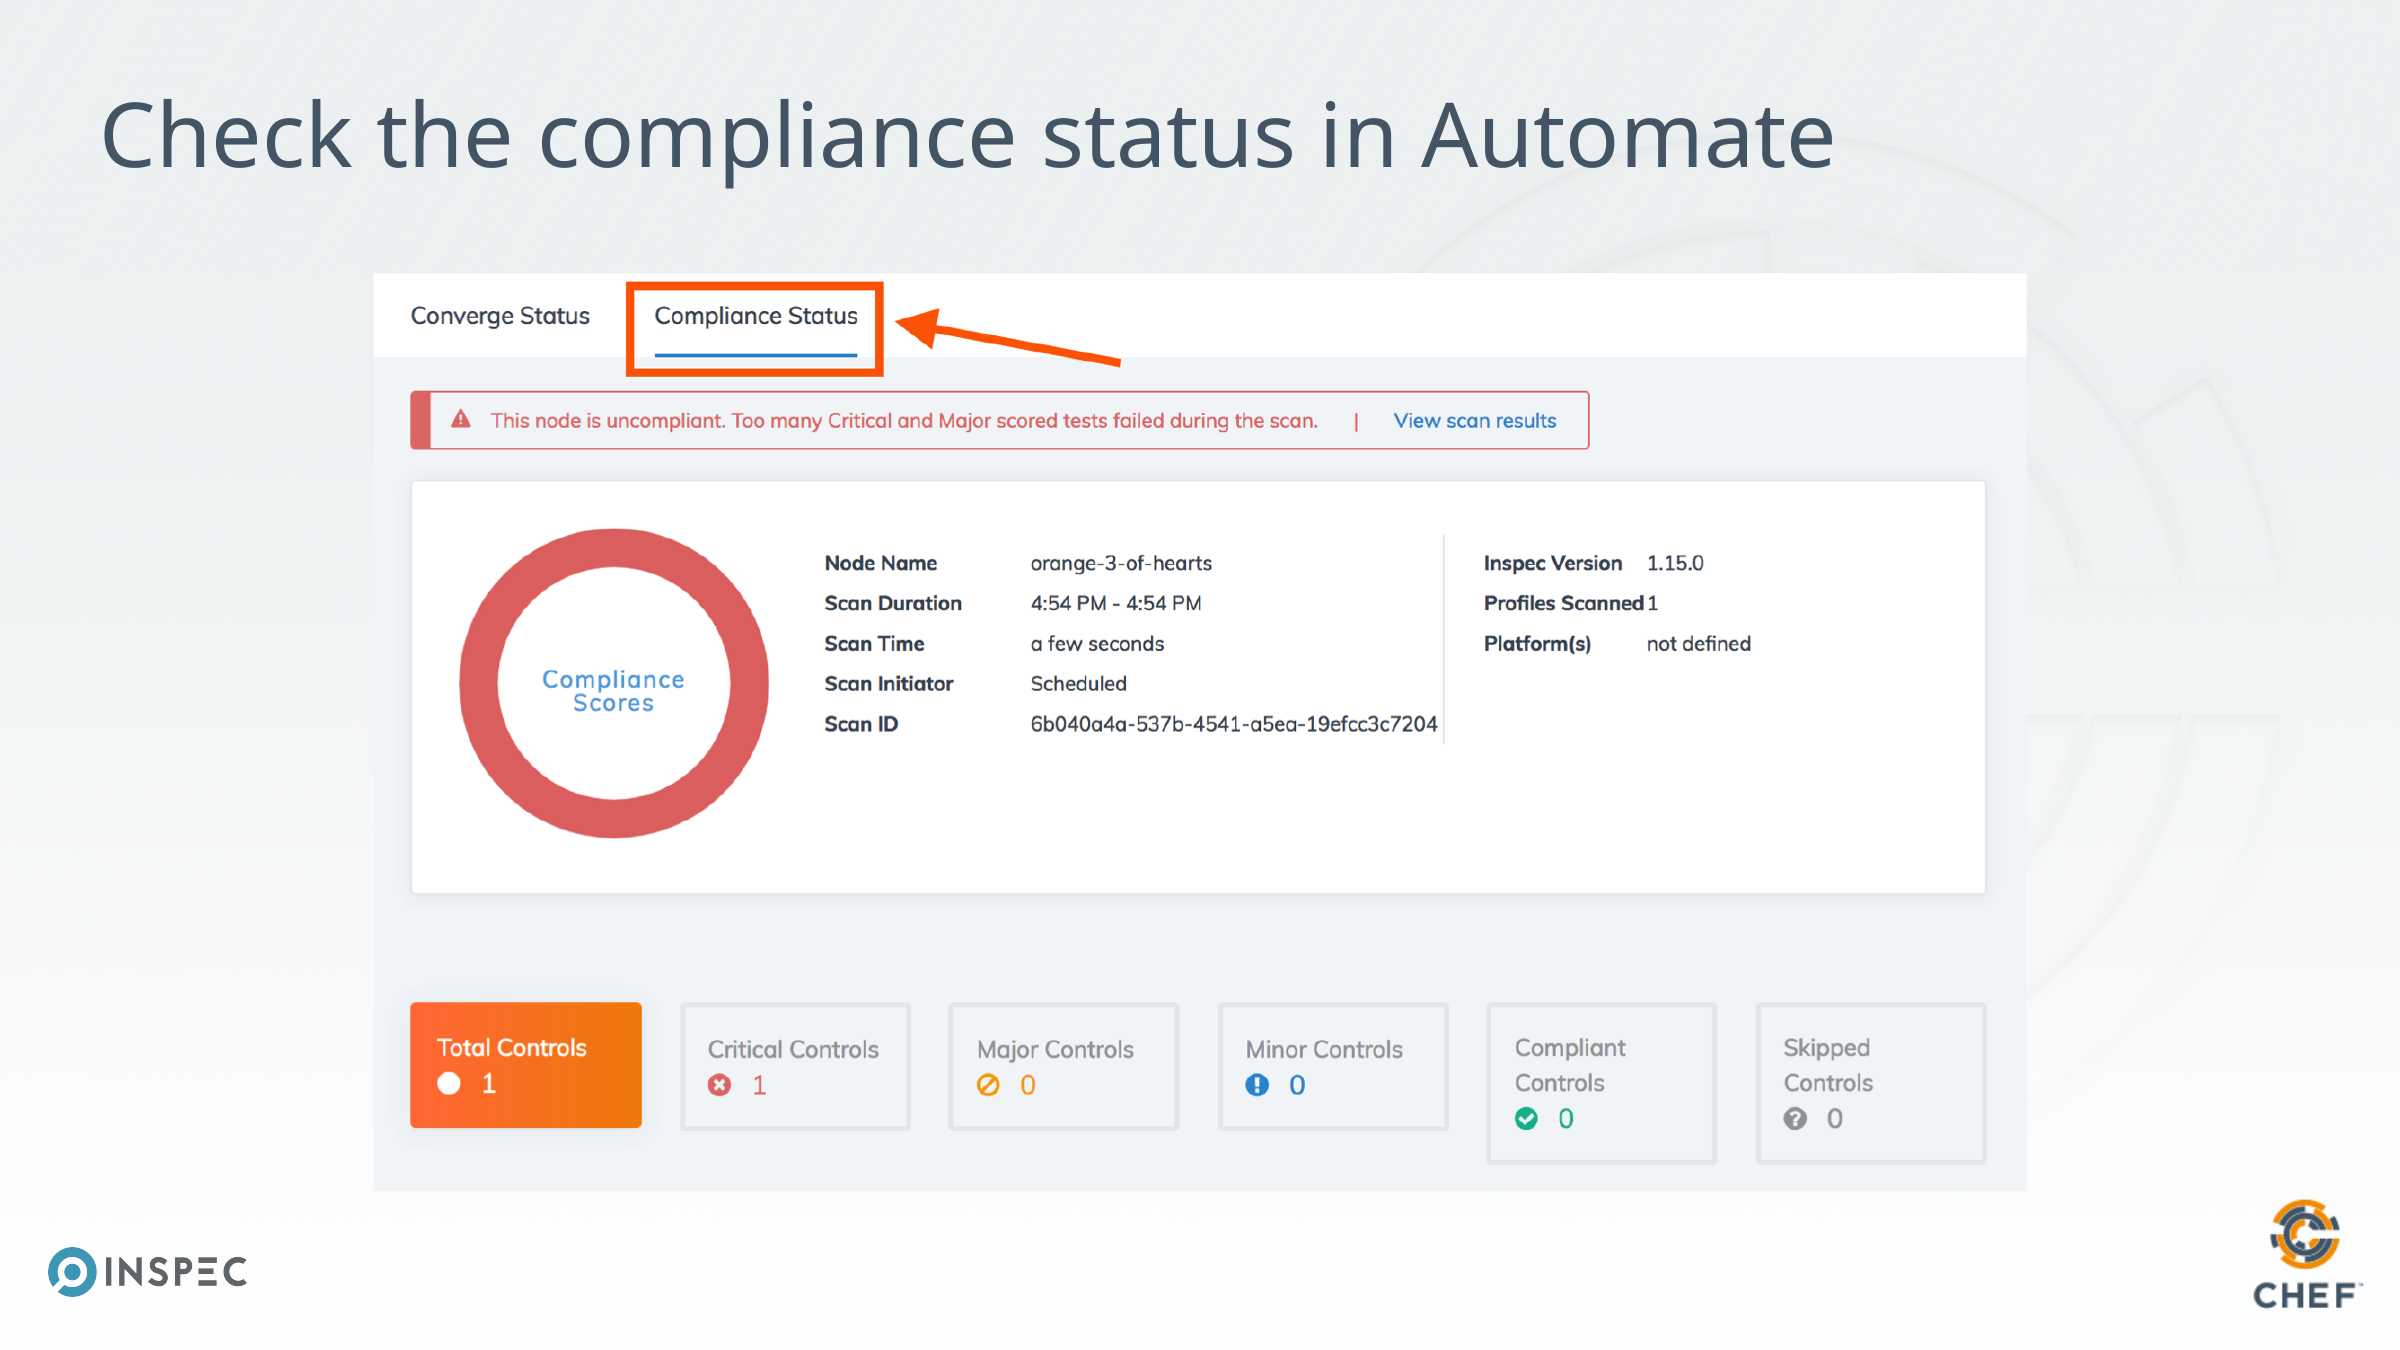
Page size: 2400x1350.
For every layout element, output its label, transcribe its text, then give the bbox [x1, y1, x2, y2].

picture [0, 0, 2400, 1350]
title Check the compliance status in Automate [99, 90, 2300, 190]
